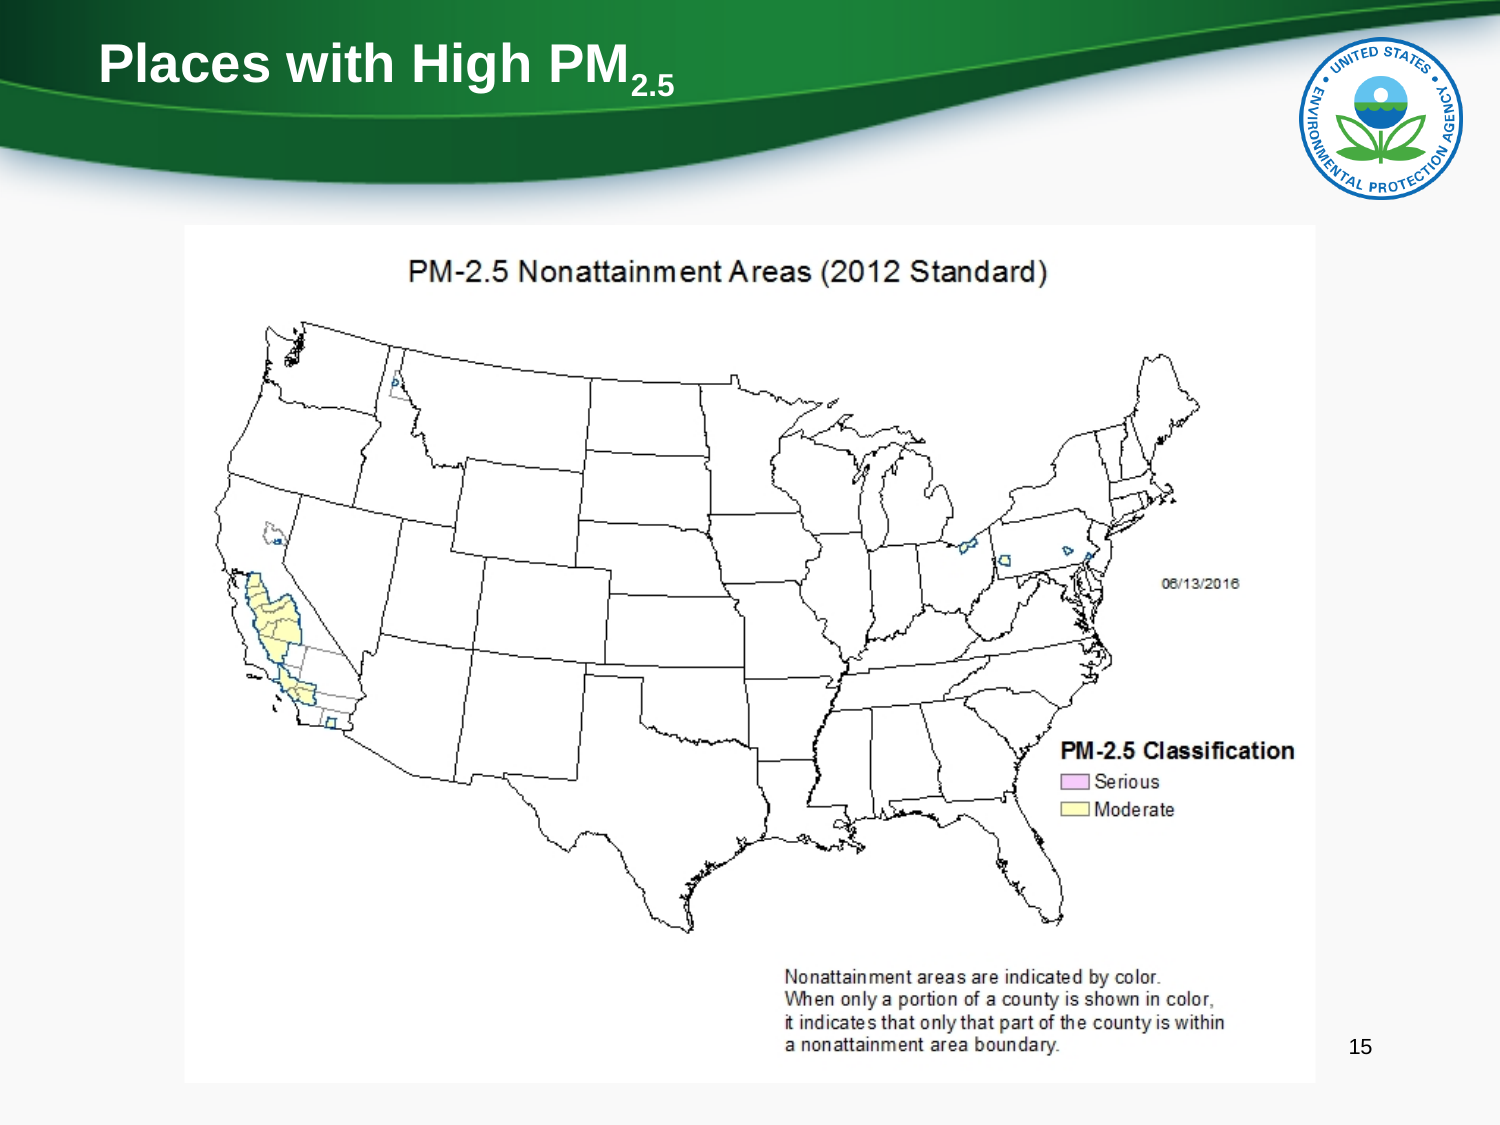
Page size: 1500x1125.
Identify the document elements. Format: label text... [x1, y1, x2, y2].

picture [0, 0, 1500, 1125]
slide_number 15 [1074, 1024, 1388, 1101]
text_box Places with High PM2.5 [60, 20, 698, 143]
